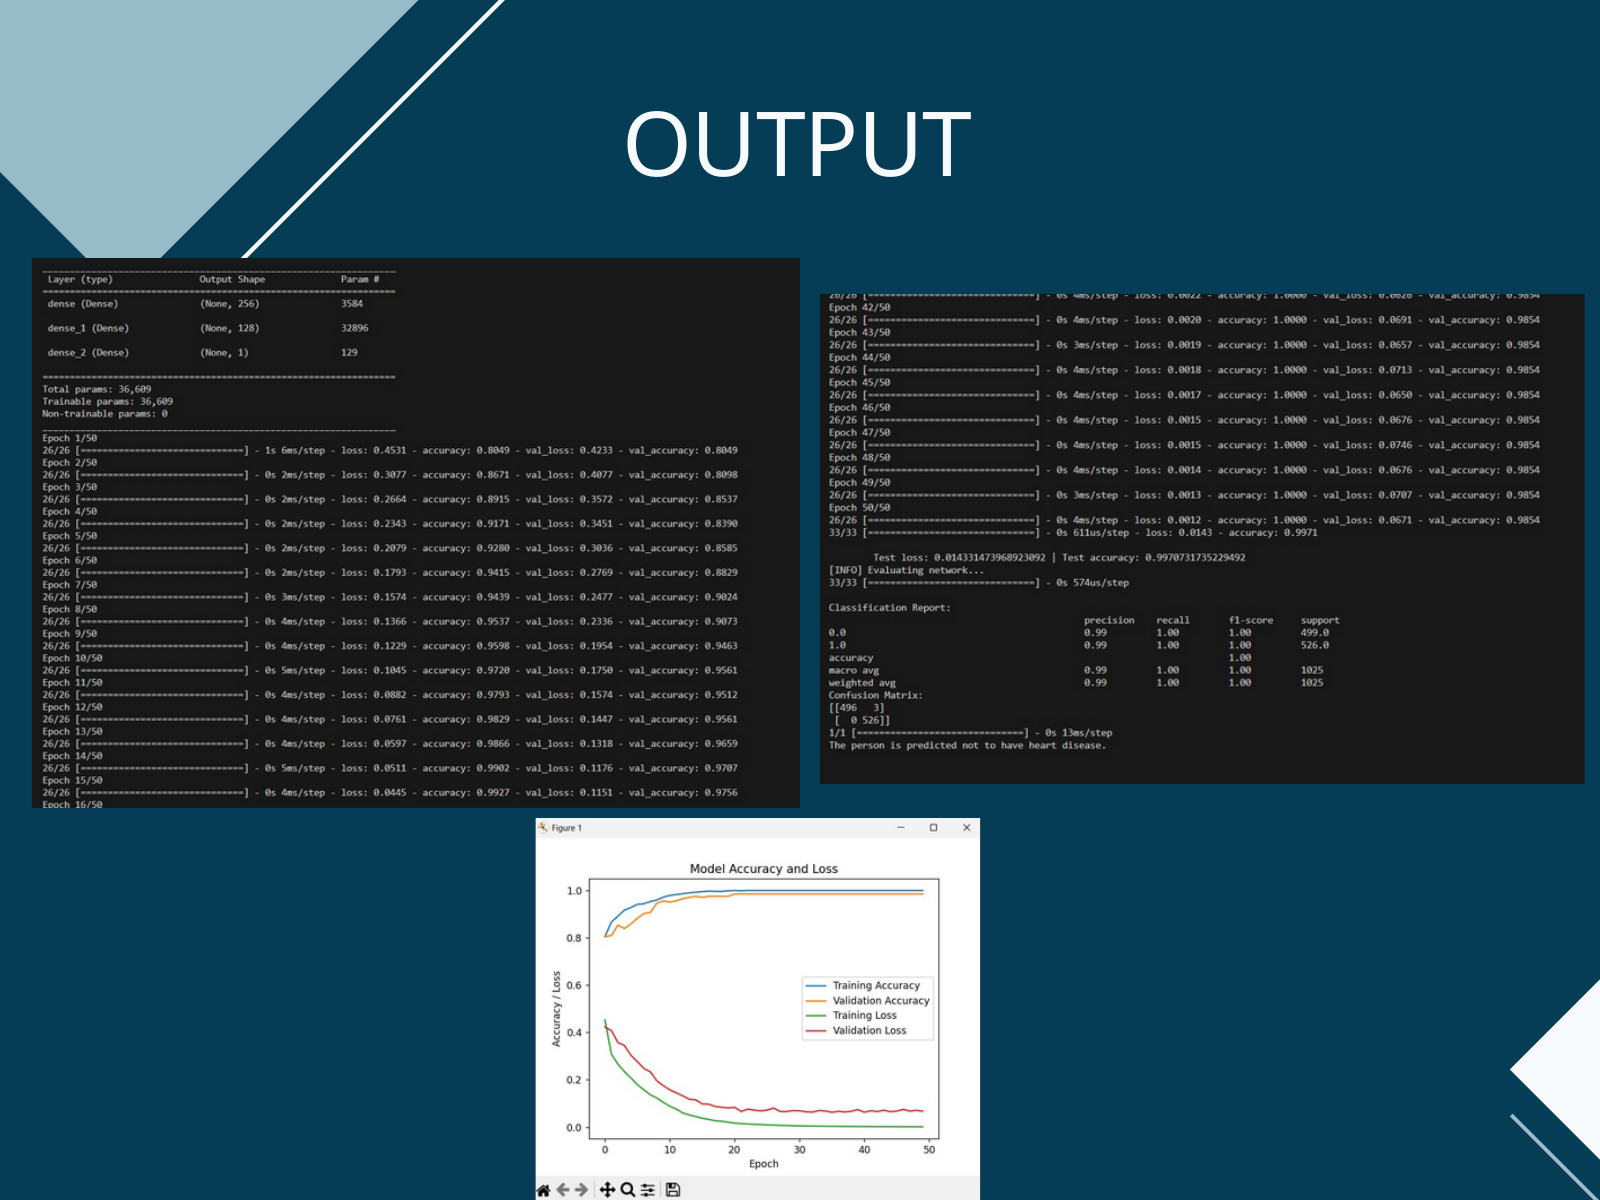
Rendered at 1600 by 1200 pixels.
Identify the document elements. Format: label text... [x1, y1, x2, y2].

text_box OUTPUT [622, 87, 1289, 195]
text_box [1509, 1113, 1599, 1200]
text_box [240, 0, 505, 258]
text_box [535, 818, 981, 1200]
text_box [0, 0, 419, 258]
text_box [1509, 979, 1600, 1160]
text_box [820, 294, 1585, 784]
text_box [31, 258, 800, 808]
